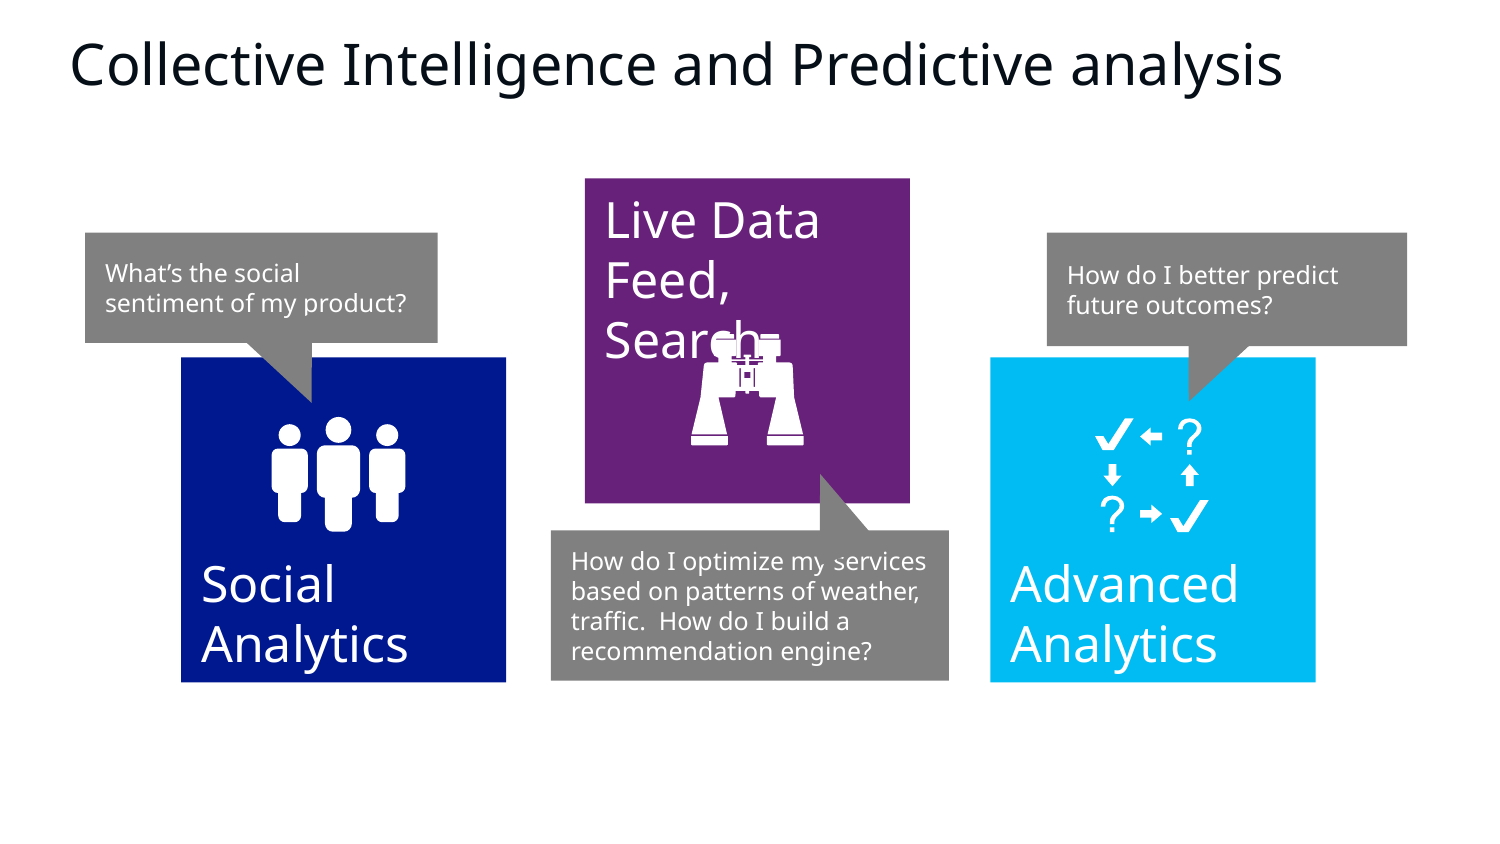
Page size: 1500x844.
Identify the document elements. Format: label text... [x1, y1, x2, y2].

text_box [584, 178, 910, 471]
title Collective Intelligence and Predictive analysis [64, 28, 1436, 107]
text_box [181, 357, 507, 683]
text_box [1046, 232, 1408, 405]
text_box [85, 232, 438, 407]
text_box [990, 357, 1316, 683]
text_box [550, 471, 949, 681]
